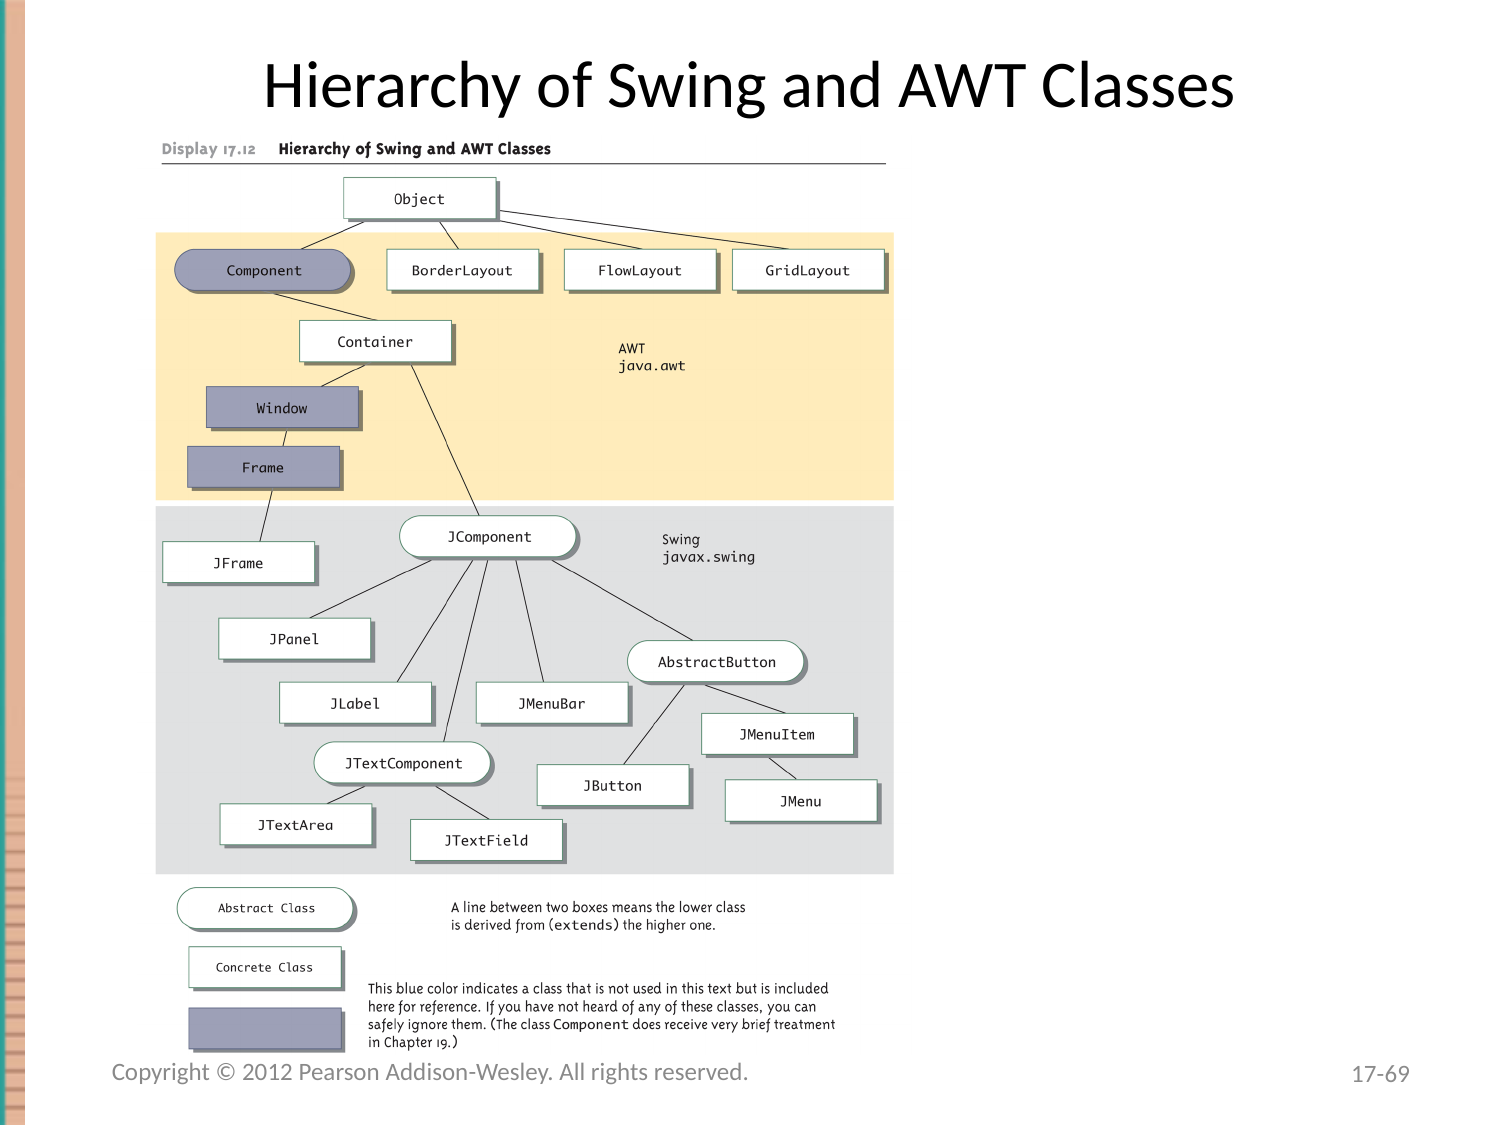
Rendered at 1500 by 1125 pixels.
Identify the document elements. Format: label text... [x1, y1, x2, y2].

title Hierarchy of Swing and AWT Classes [74, 0, 1426, 176]
footer Copyright © 2012 Pearson Addison-Wesley. All rights reserved. [75, 1040, 788, 1100]
picture [137, 135, 912, 1055]
picture [0, 0, 25, 1125]
slide_number 17-69 [1074, 1042, 1425, 1103]
